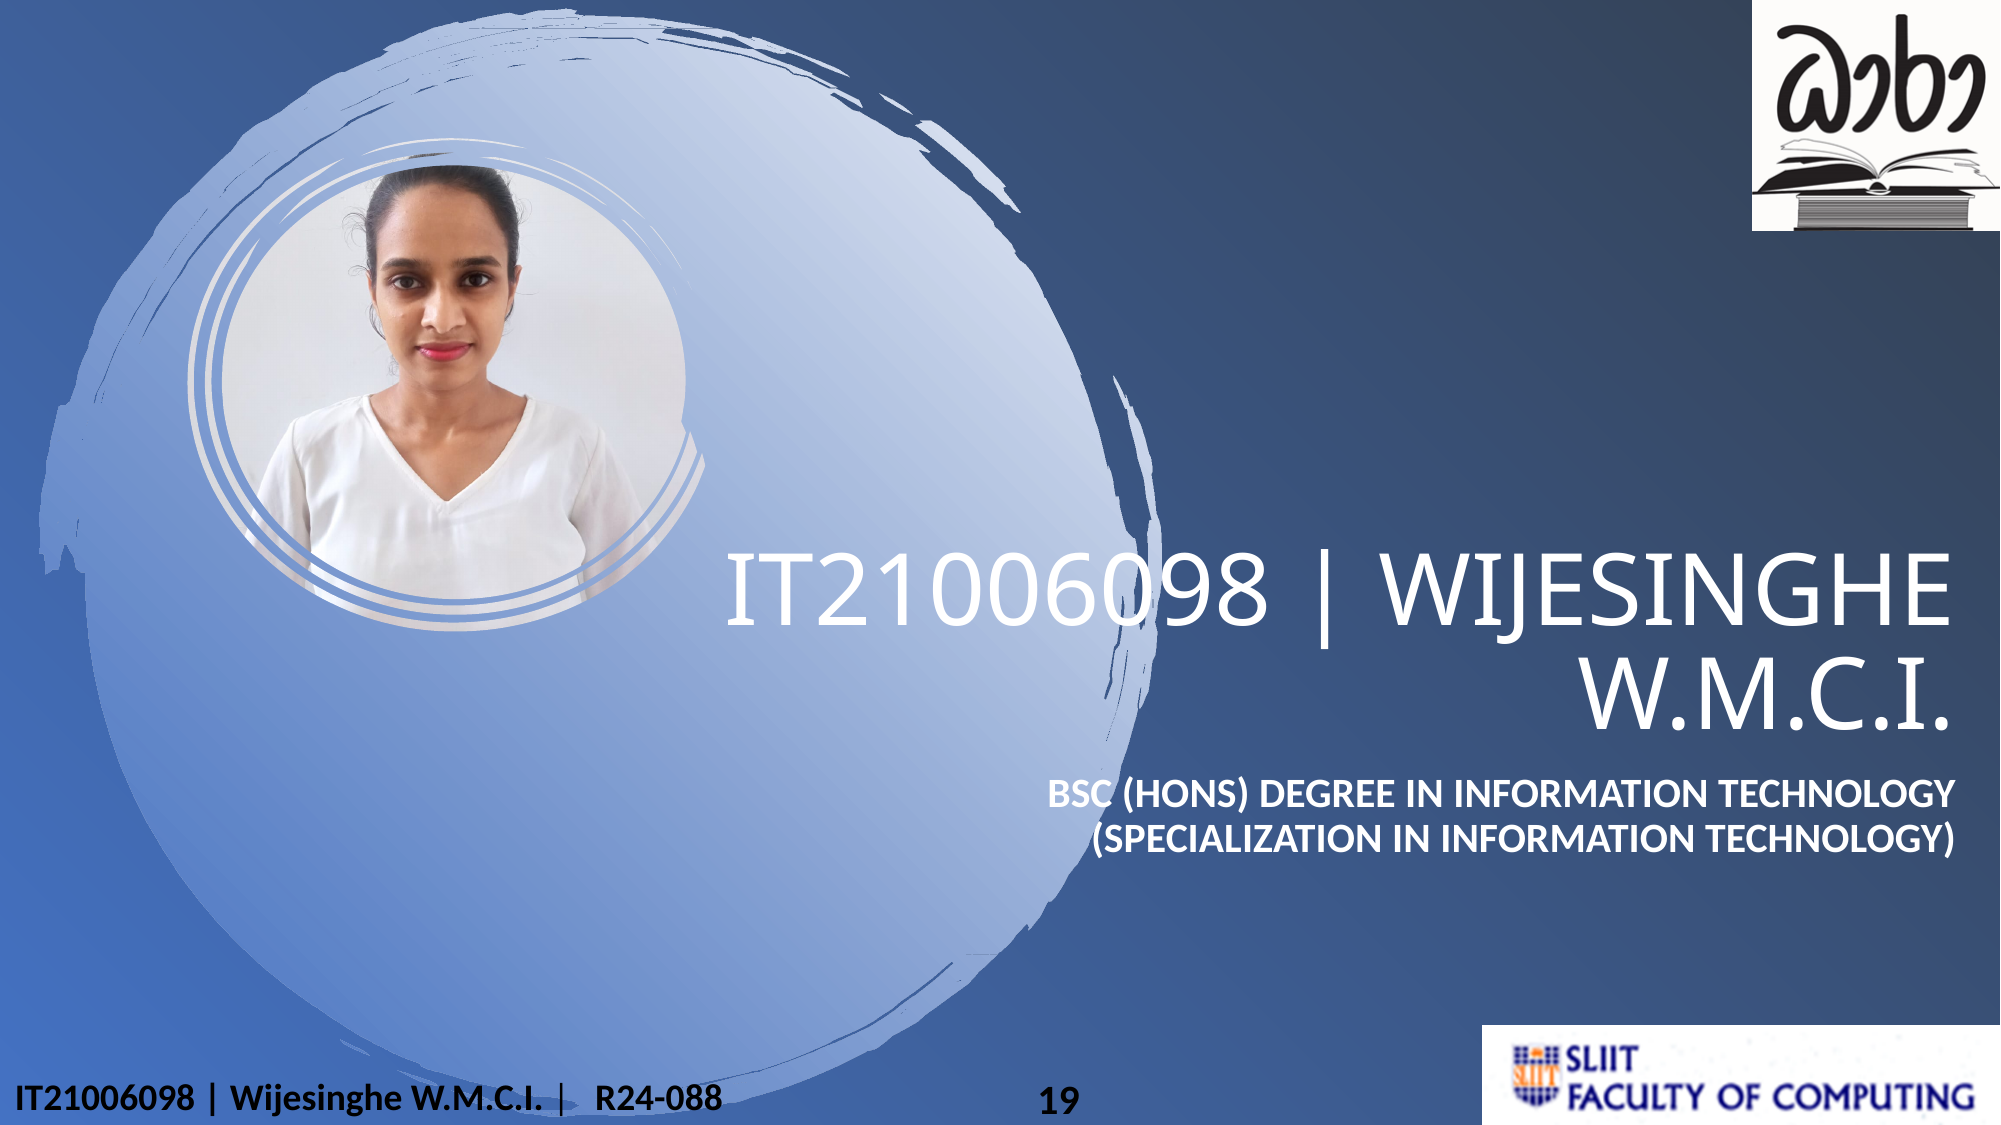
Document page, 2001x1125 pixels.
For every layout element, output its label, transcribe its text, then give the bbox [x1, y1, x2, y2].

subtitle BSc (Hons) Degree in Information Technology (specialization in Information technology) [937, 764, 1971, 937]
picture [1752, 0, 2000, 231]
text_box 19 [1022, 1065, 1473, 1125]
picture [187, 138, 706, 632]
text_box IT21006098 | Wijesinghe W.M.C.I. | R24-088 [0, 1064, 1119, 1125]
title IT21006098 | Wijesinghe W.M.C.I. [456, 416, 1971, 757]
picture [1482, 1025, 2000, 1125]
